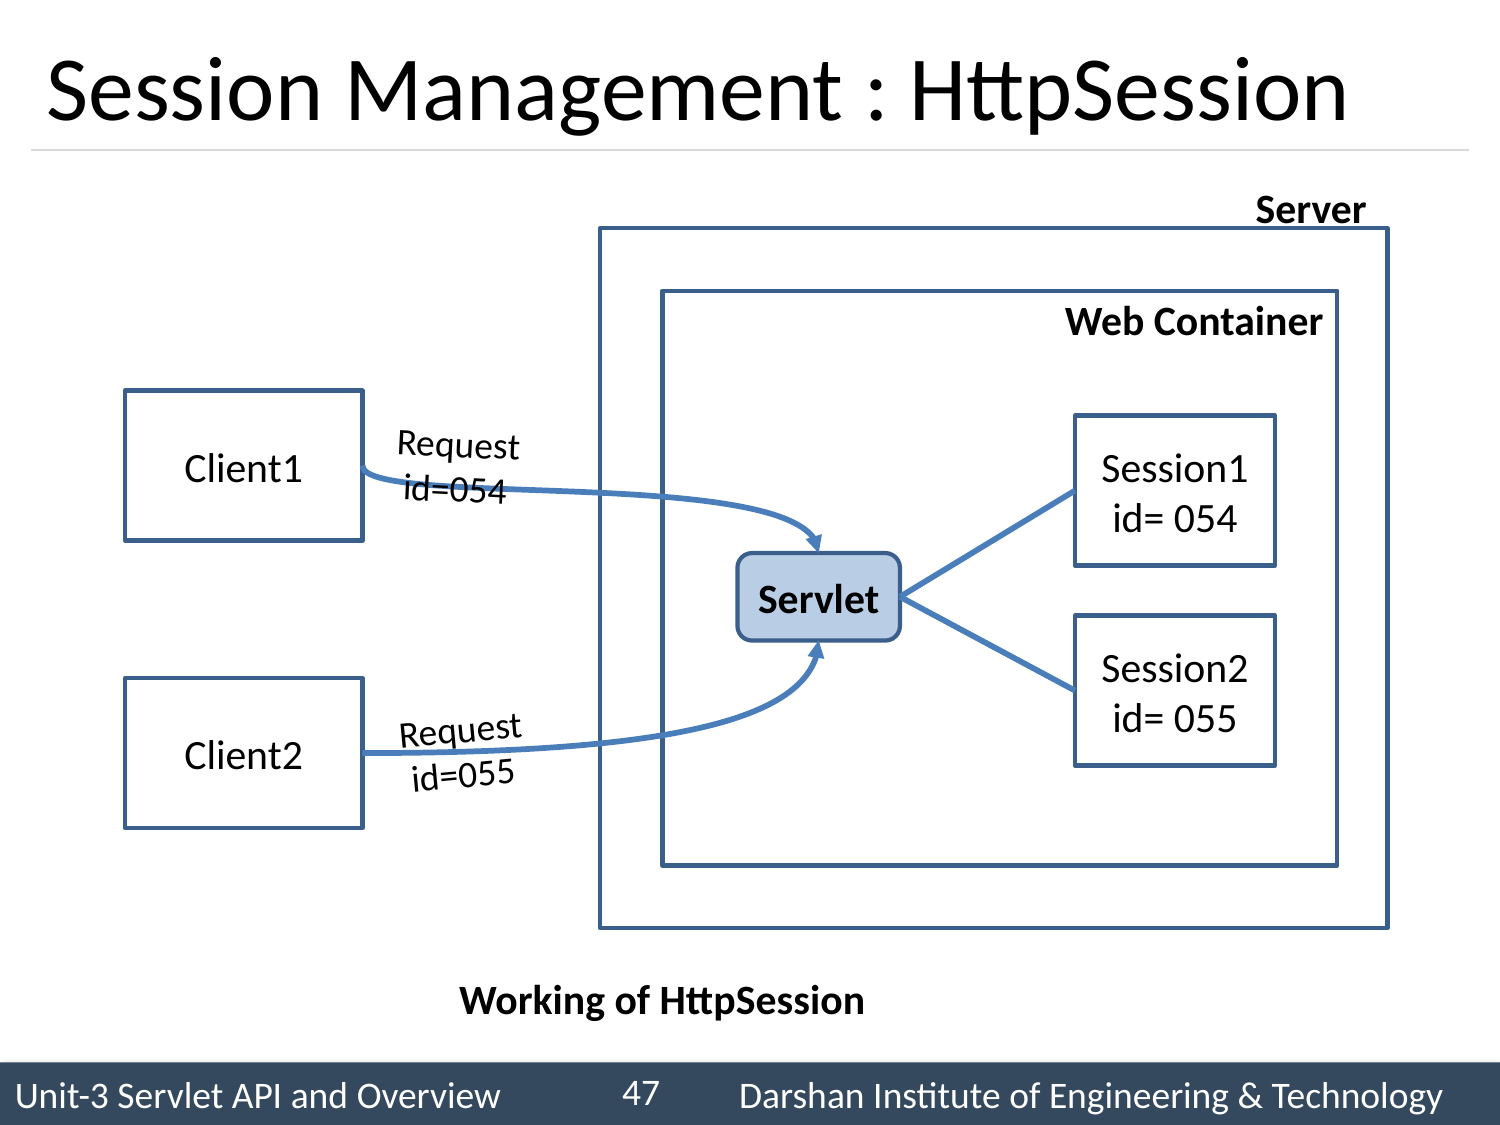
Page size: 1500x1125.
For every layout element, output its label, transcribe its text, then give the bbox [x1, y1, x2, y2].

text_box Session2 id= 055 [1073, 613, 1277, 768]
text_box Servlet [735, 550, 894, 643]
text_box Session1 id= 054 [1073, 413, 1277, 568]
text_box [899, 490, 1076, 596]
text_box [362, 465, 819, 554]
text_box Client1 [123, 388, 365, 543]
text_box Web Container [1049, 285, 1339, 351]
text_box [899, 596, 1076, 691]
text_box Client2 [123, 676, 365, 830]
text_box Request id=055 [386, 763, 544, 810]
text_box Server [1240, 174, 1382, 240]
text_box [660, 289, 1339, 868]
slide_number 47 [575, 1060, 675, 1121]
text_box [362, 640, 819, 754]
text_box [598, 226, 1390, 930]
title Session Management : HttpSession [31, 17, 1469, 150]
text_box Working of HttpSession [444, 965, 881, 1031]
text_box Request id=054 [381, 408, 537, 463]
